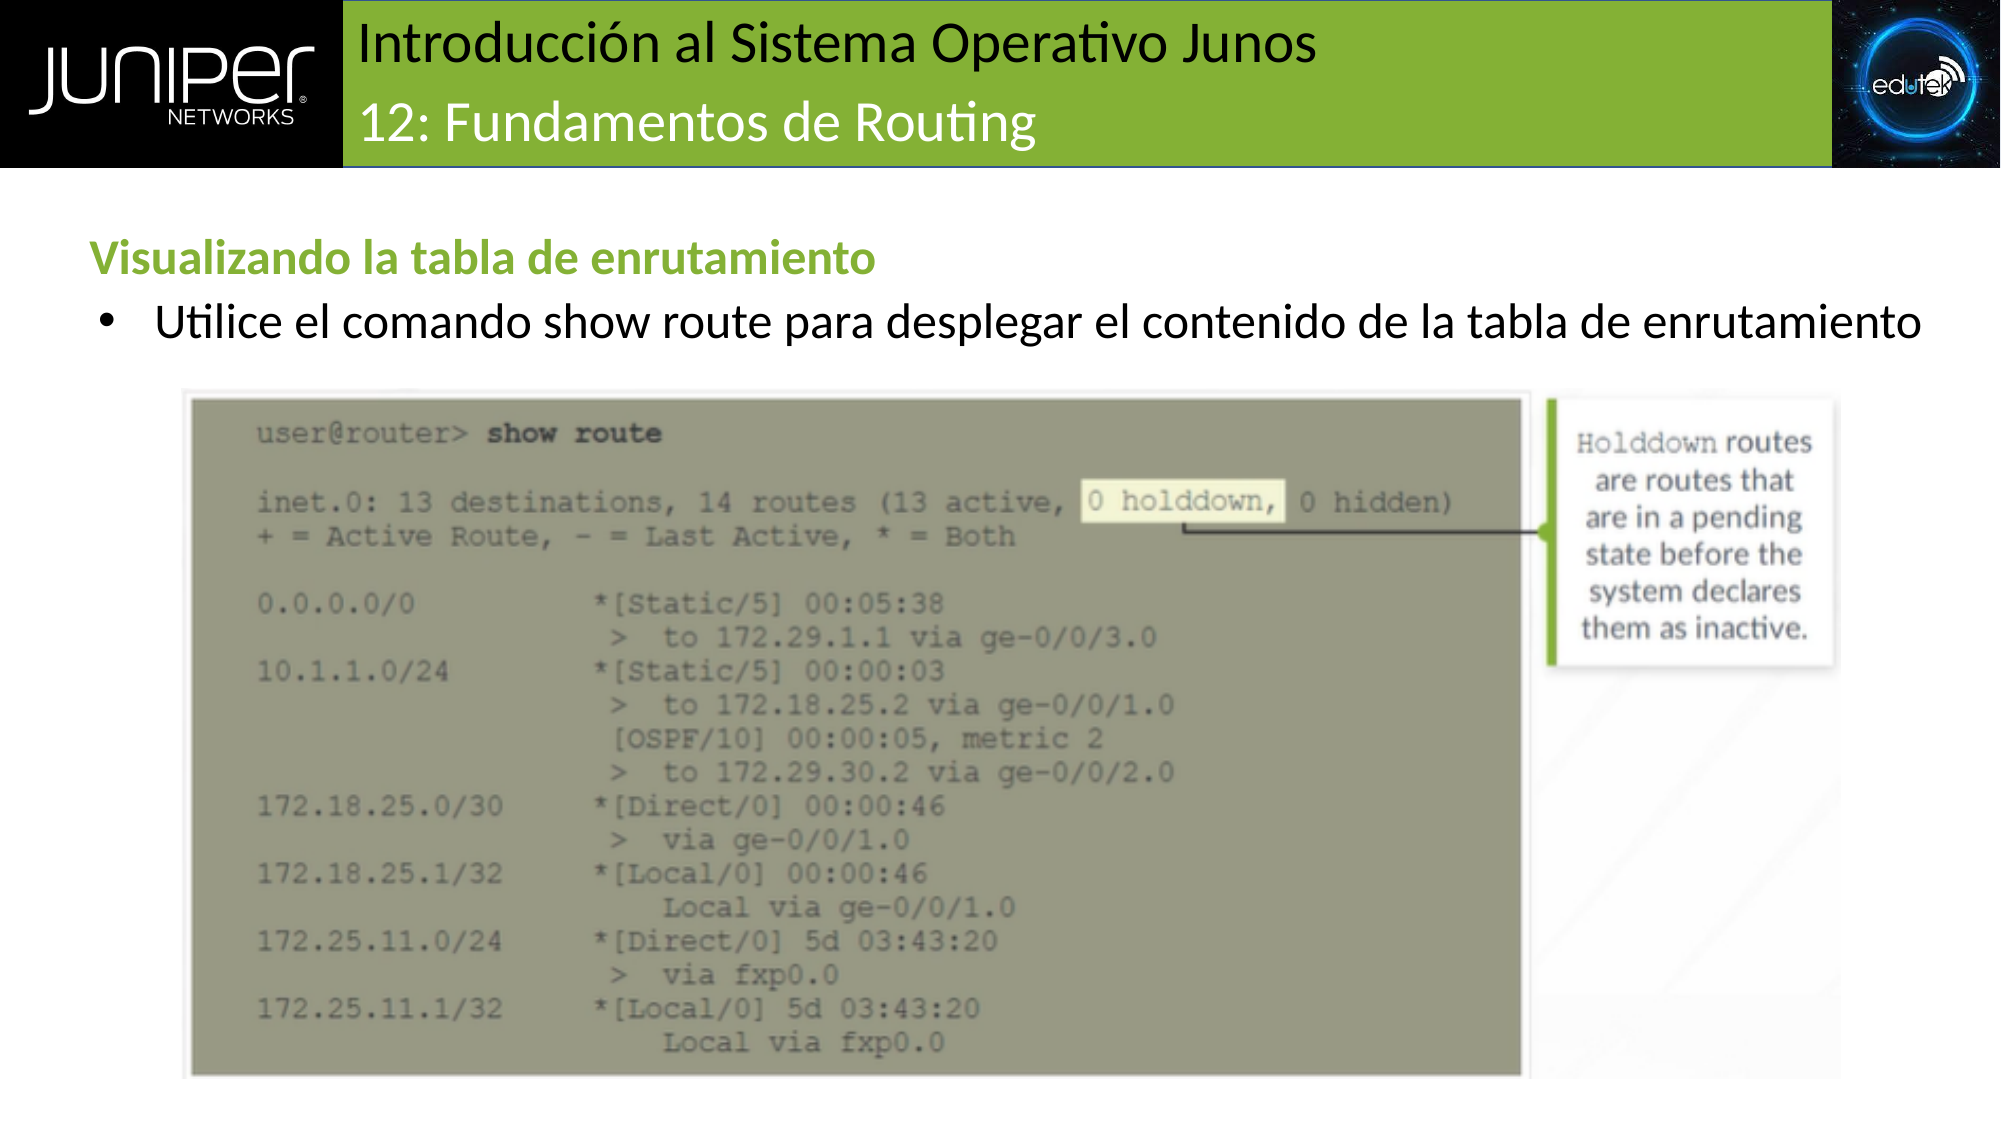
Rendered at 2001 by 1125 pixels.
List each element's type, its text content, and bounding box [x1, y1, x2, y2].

list Visualizando la tabla de enrutamiento Utilice el comando show route para desplegar el contenido de la tabla de enrutamiento [74, 223, 1949, 938]
list 12: Fundamentos de Routing [342, 83, 1606, 168]
picture [0, 0, 343, 168]
picture [181, 388, 1841, 1079]
picture [1832, 84, 2000, 168]
title Introducción al Sistema Operativo Junos [342, 3, 2000, 84]
